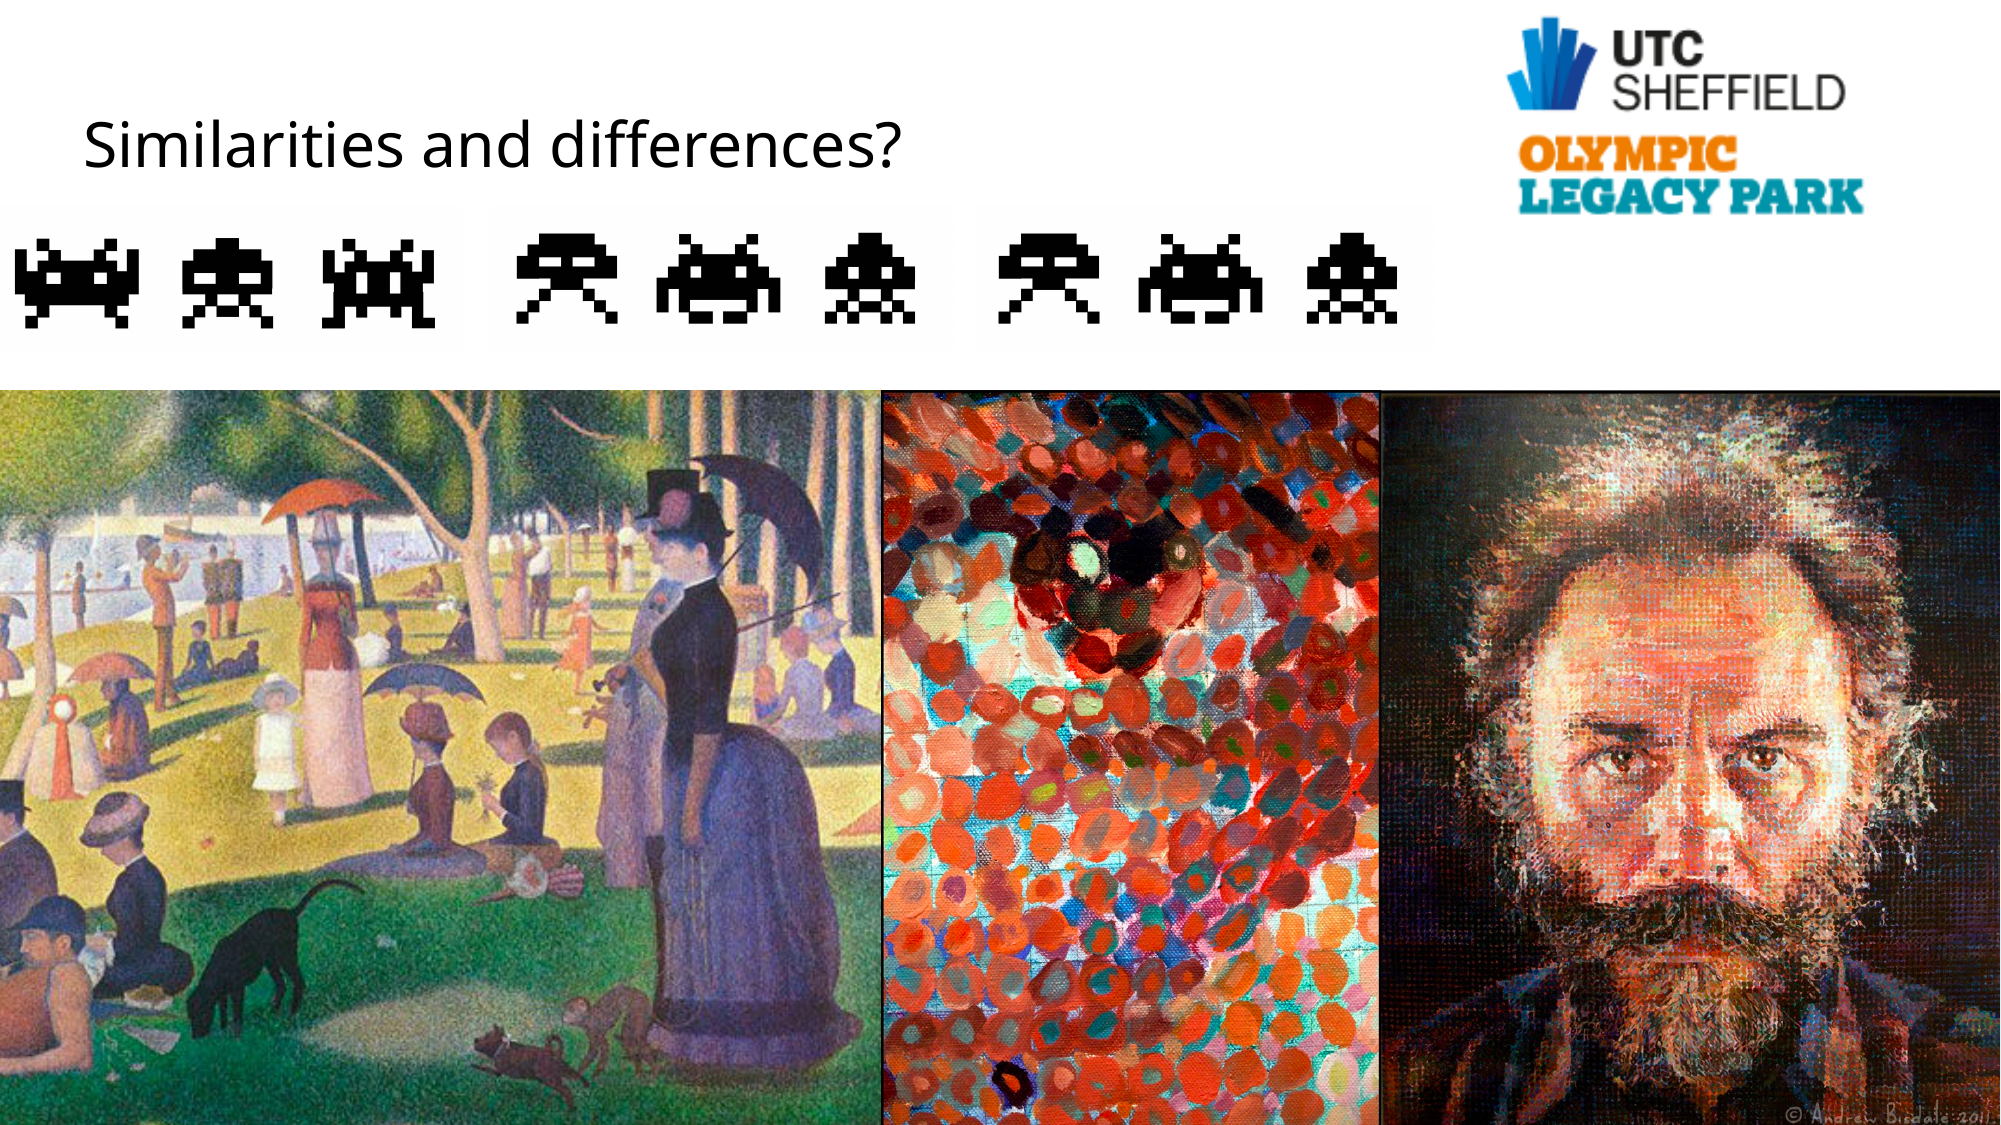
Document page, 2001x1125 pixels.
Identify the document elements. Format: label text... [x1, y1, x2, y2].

title Similarities and differences? [68, 89, 1932, 223]
picture [0, 390, 2000, 1125]
picture [0, 0, 2000, 358]
